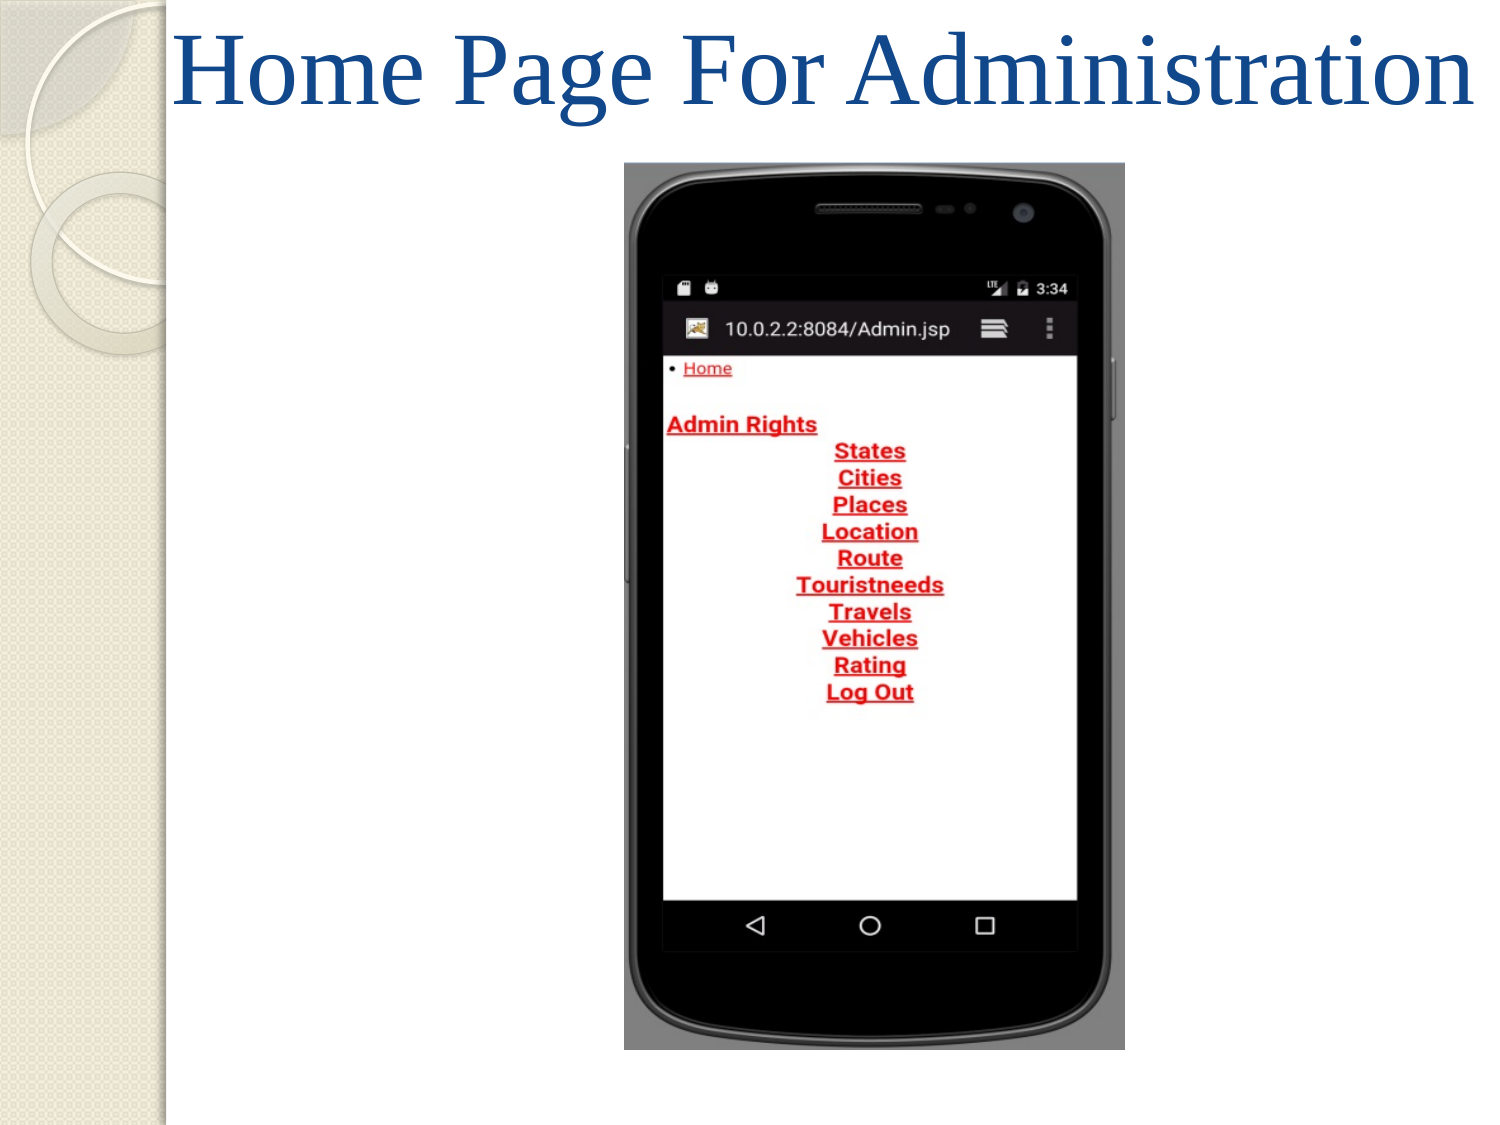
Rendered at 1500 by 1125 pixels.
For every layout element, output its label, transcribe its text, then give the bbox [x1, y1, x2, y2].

title Home Page For Administration [150, 0, 1500, 125]
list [624, 162, 1126, 1051]
